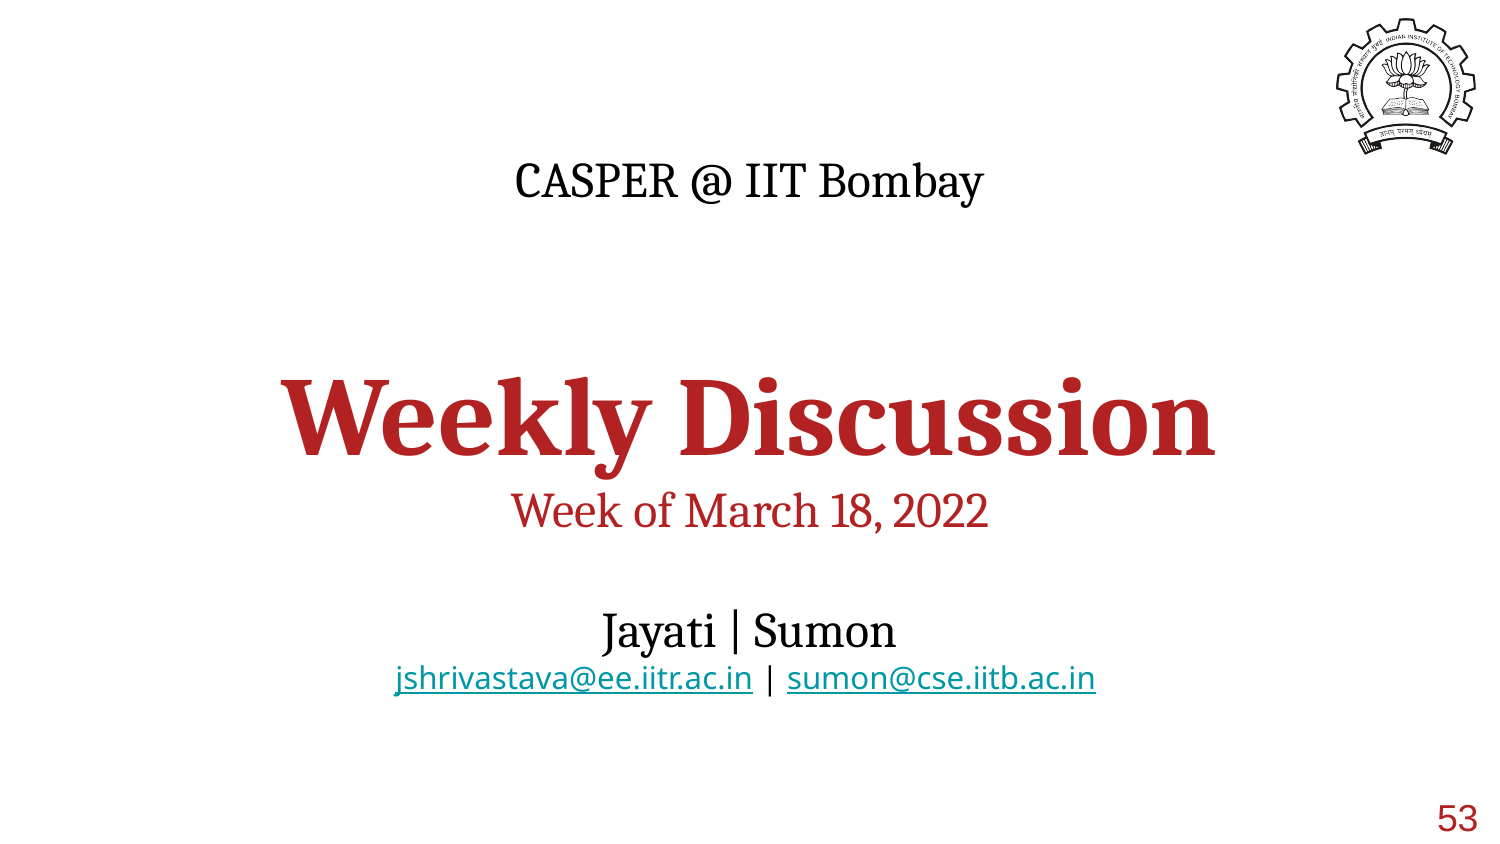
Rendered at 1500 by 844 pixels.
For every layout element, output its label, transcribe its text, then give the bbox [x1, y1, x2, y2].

slide_number 53 [1403, 779, 1494, 844]
title CASPER @ IIT Bombay Weekly Discussion Week of March 18, 2022 Jayati | Sumon jshrivastava@ee.iitr.ac.in | sumon@cse.iitb.ac.in [51, 69, 1449, 780]
picture [1336, 18, 1476, 155]
